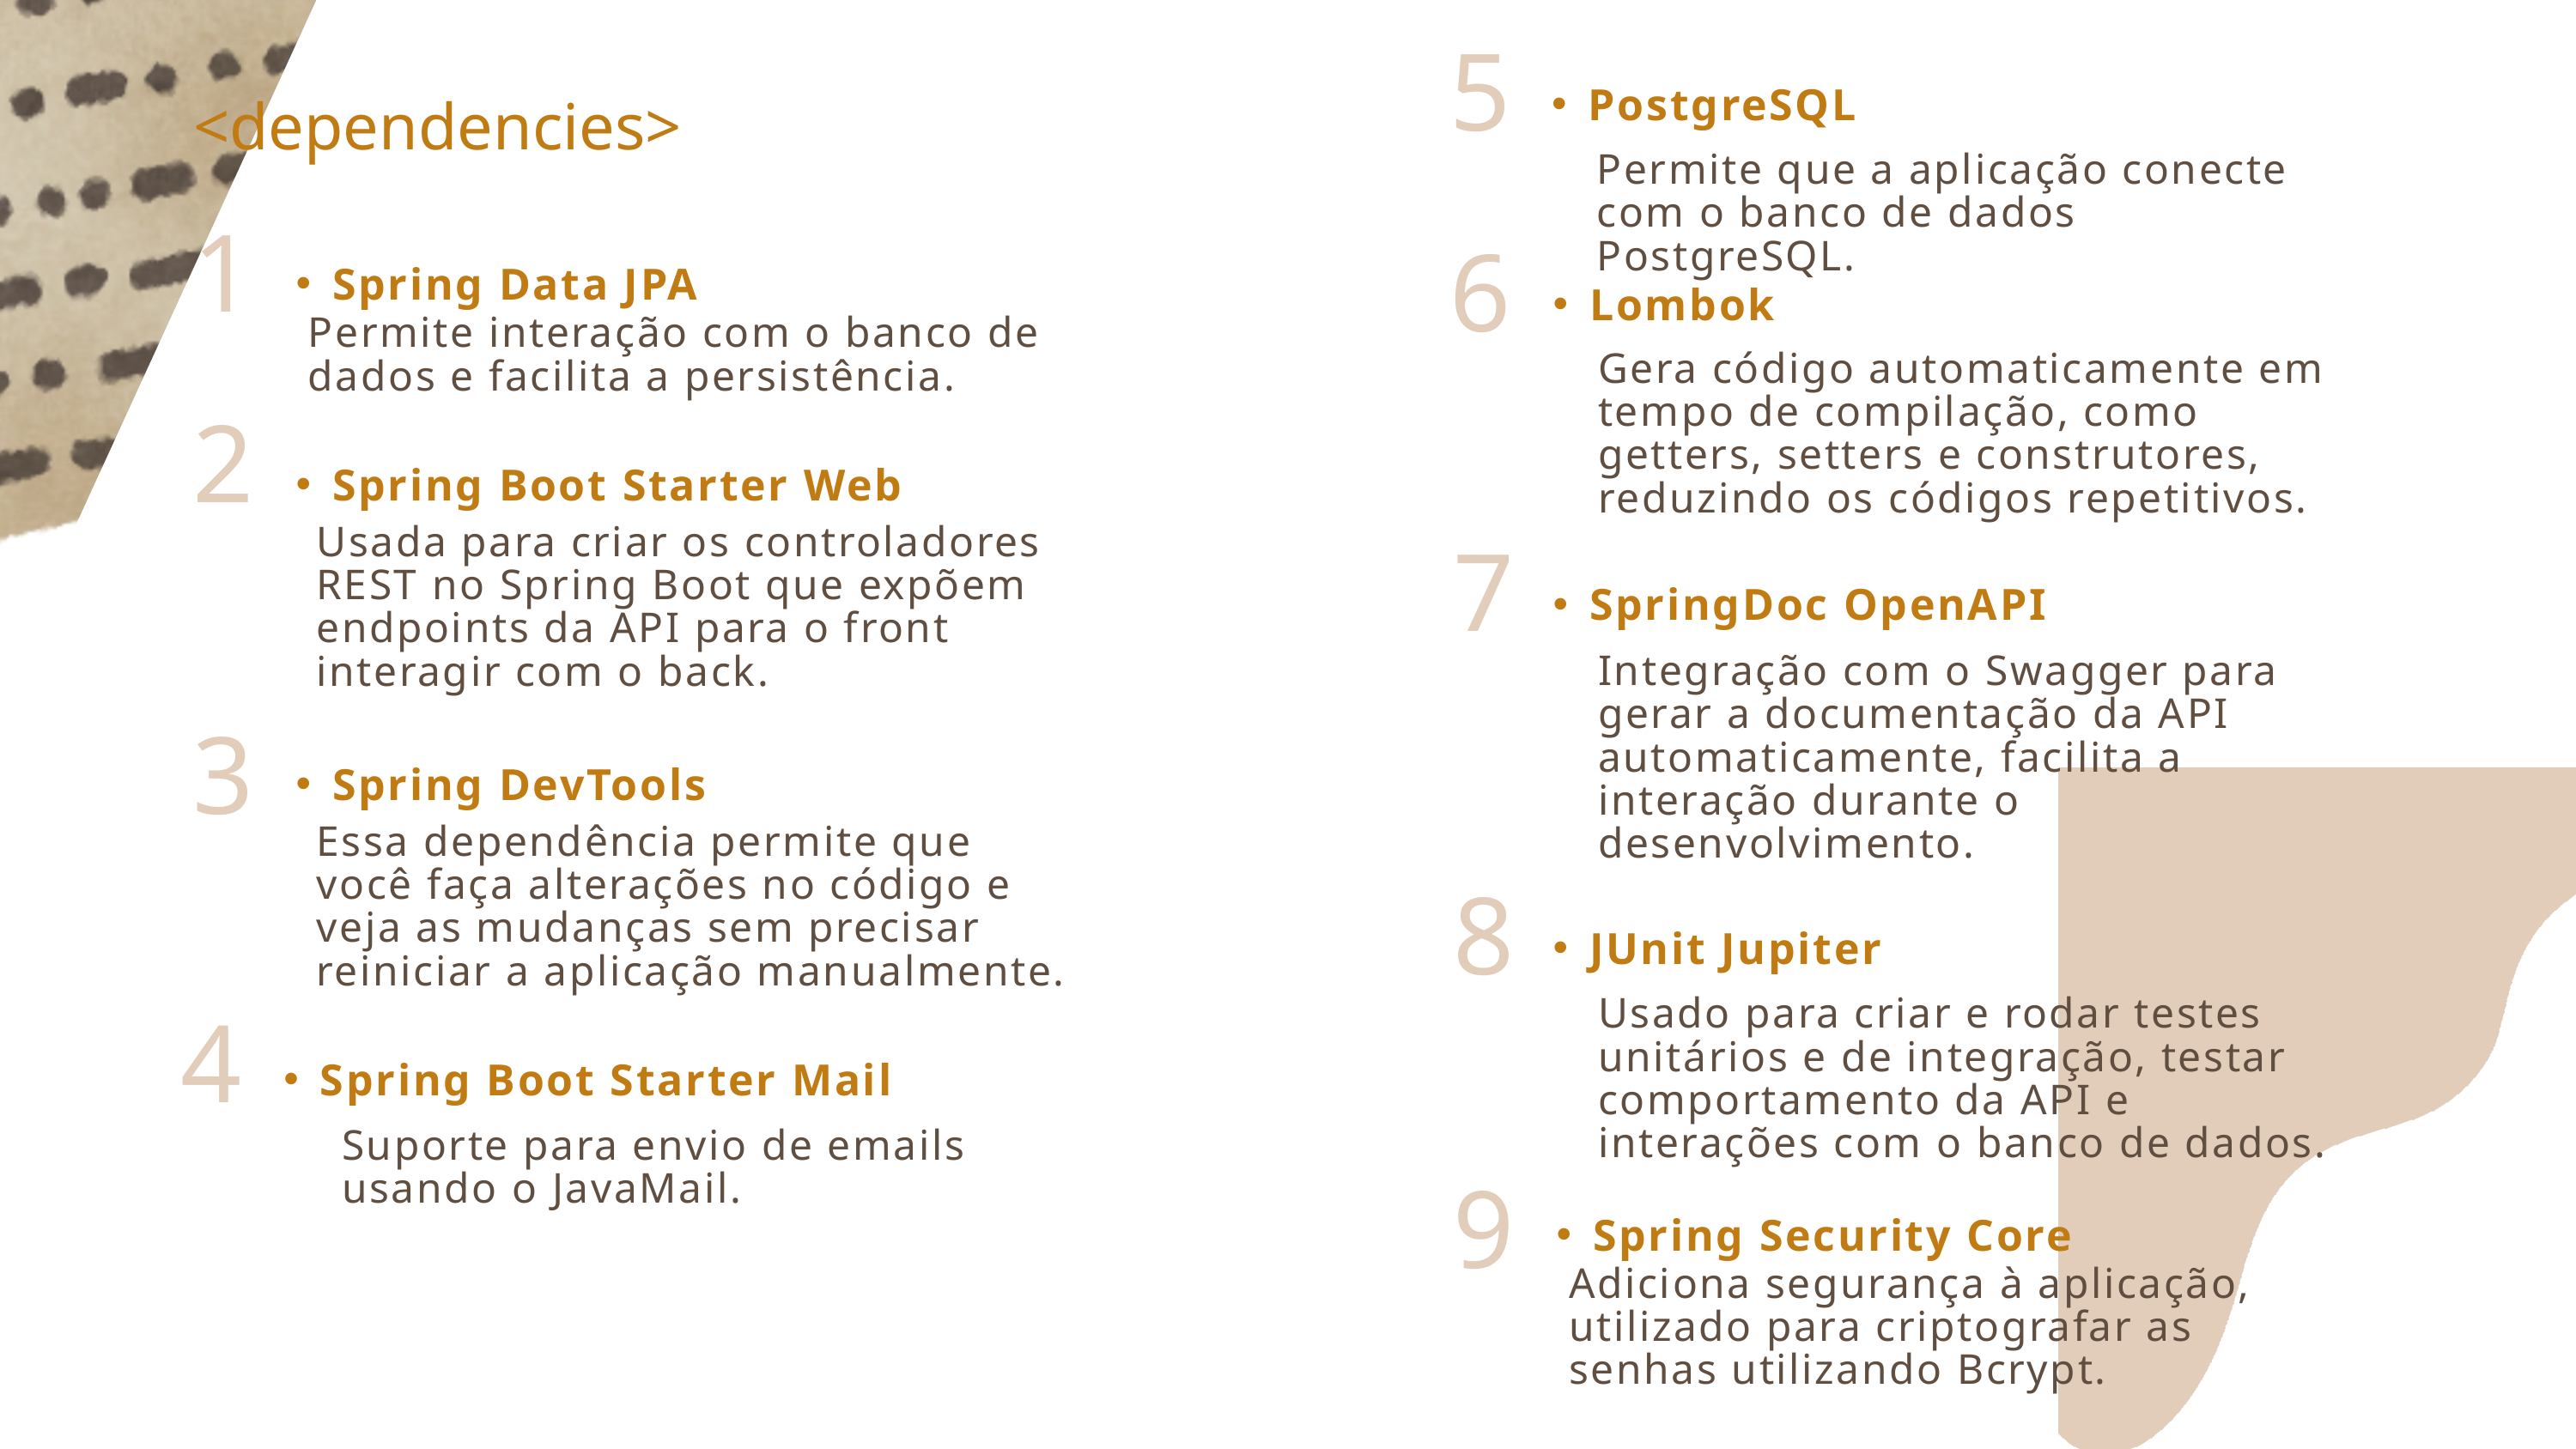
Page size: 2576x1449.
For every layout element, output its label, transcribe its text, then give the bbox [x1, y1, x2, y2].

text_box Essa dependência permite que você faça alterações no código e veja as mudanças sem precisar reiniciar a aplicação manualmente. [316, 821, 1066, 994]
text_box Lombok [1516, 259, 2251, 330]
text_box Gera código automaticamente em tempo de compilação, como getters, setters e construtores, reduzindo os códigos repetitivos. [1598, 348, 2348, 521]
text_box Permite interação com o banco de dados e facilita a persistência. [307, 312, 1059, 399]
text_box 6 [1443, 237, 1517, 354]
text_box 5 [1443, 37, 1517, 153]
text_box [2058, 767, 2576, 1449]
text_box Spring DevTools [259, 738, 782, 809]
text_box [0, 0, 317, 691]
text_box PostgreSQL [1515, 58, 2250, 130]
text_box 7 [1447, 537, 1521, 653]
text_box Suporte para envio de emails usando o JavaMail. [342, 1125, 1092, 1212]
text_box Permite que a aplicação conecte com o banco de dados PostgreSQL. [1596, 149, 2348, 279]
text_box JUnit Jupiter [1516, 903, 2251, 973]
text_box Spring Boot Starter Mail [246, 1034, 1112, 1104]
text_box SpringDoc OpenAPI [1516, 559, 2251, 629]
text_box 1 [186, 218, 260, 334]
text_box 3 [186, 719, 260, 836]
text_box 4 [174, 1008, 247, 1125]
text_box Spring Data JPA [259, 238, 1124, 309]
text_box Usada para criar os controladores REST no Spring Boot que expõem endpoints da API para o front interagir com o back. [316, 521, 1066, 694]
text_box Spring Boot Starter Web [259, 439, 994, 510]
text_box <dependencies> [192, 94, 716, 163]
text_box 2 [186, 408, 260, 524]
text_box Spring Security Core [1520, 1189, 2385, 1260]
text_box Usado para criar e rodar testes unitários e de integração, testar comportamento da API e interações com o banco de dados. [1598, 993, 2348, 1167]
text_box 8 [1447, 880, 1521, 997]
text_box Adiciona segurança à aplicação, utilizado para criptografar as senhas utilizando Bcrypt. [1569, 1263, 2319, 1393]
text_box Integração com o Swagger para gerar a documentação da API automaticamente, facilita a interação durante o desenvolvimento. [1598, 650, 2348, 867]
text_box 9 [1447, 1173, 1521, 1289]
